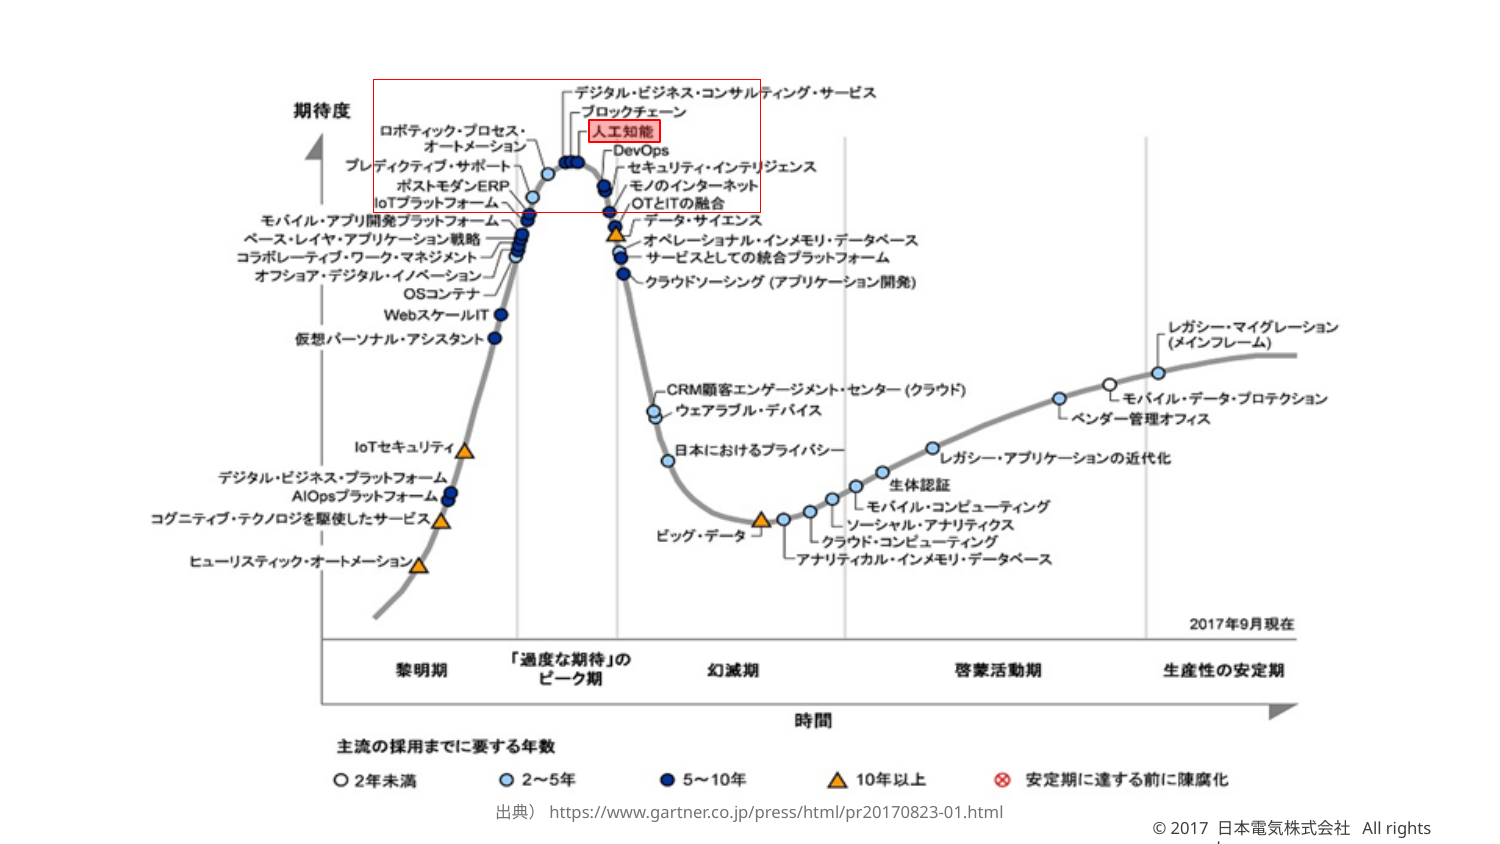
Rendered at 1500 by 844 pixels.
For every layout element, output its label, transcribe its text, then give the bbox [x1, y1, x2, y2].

picture [141, 79, 1349, 800]
text_box 出典）https://www.gartner.co.jp/press/html/pr20170823-01.html [441, 800, 1058, 830]
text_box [373, 79, 762, 213]
